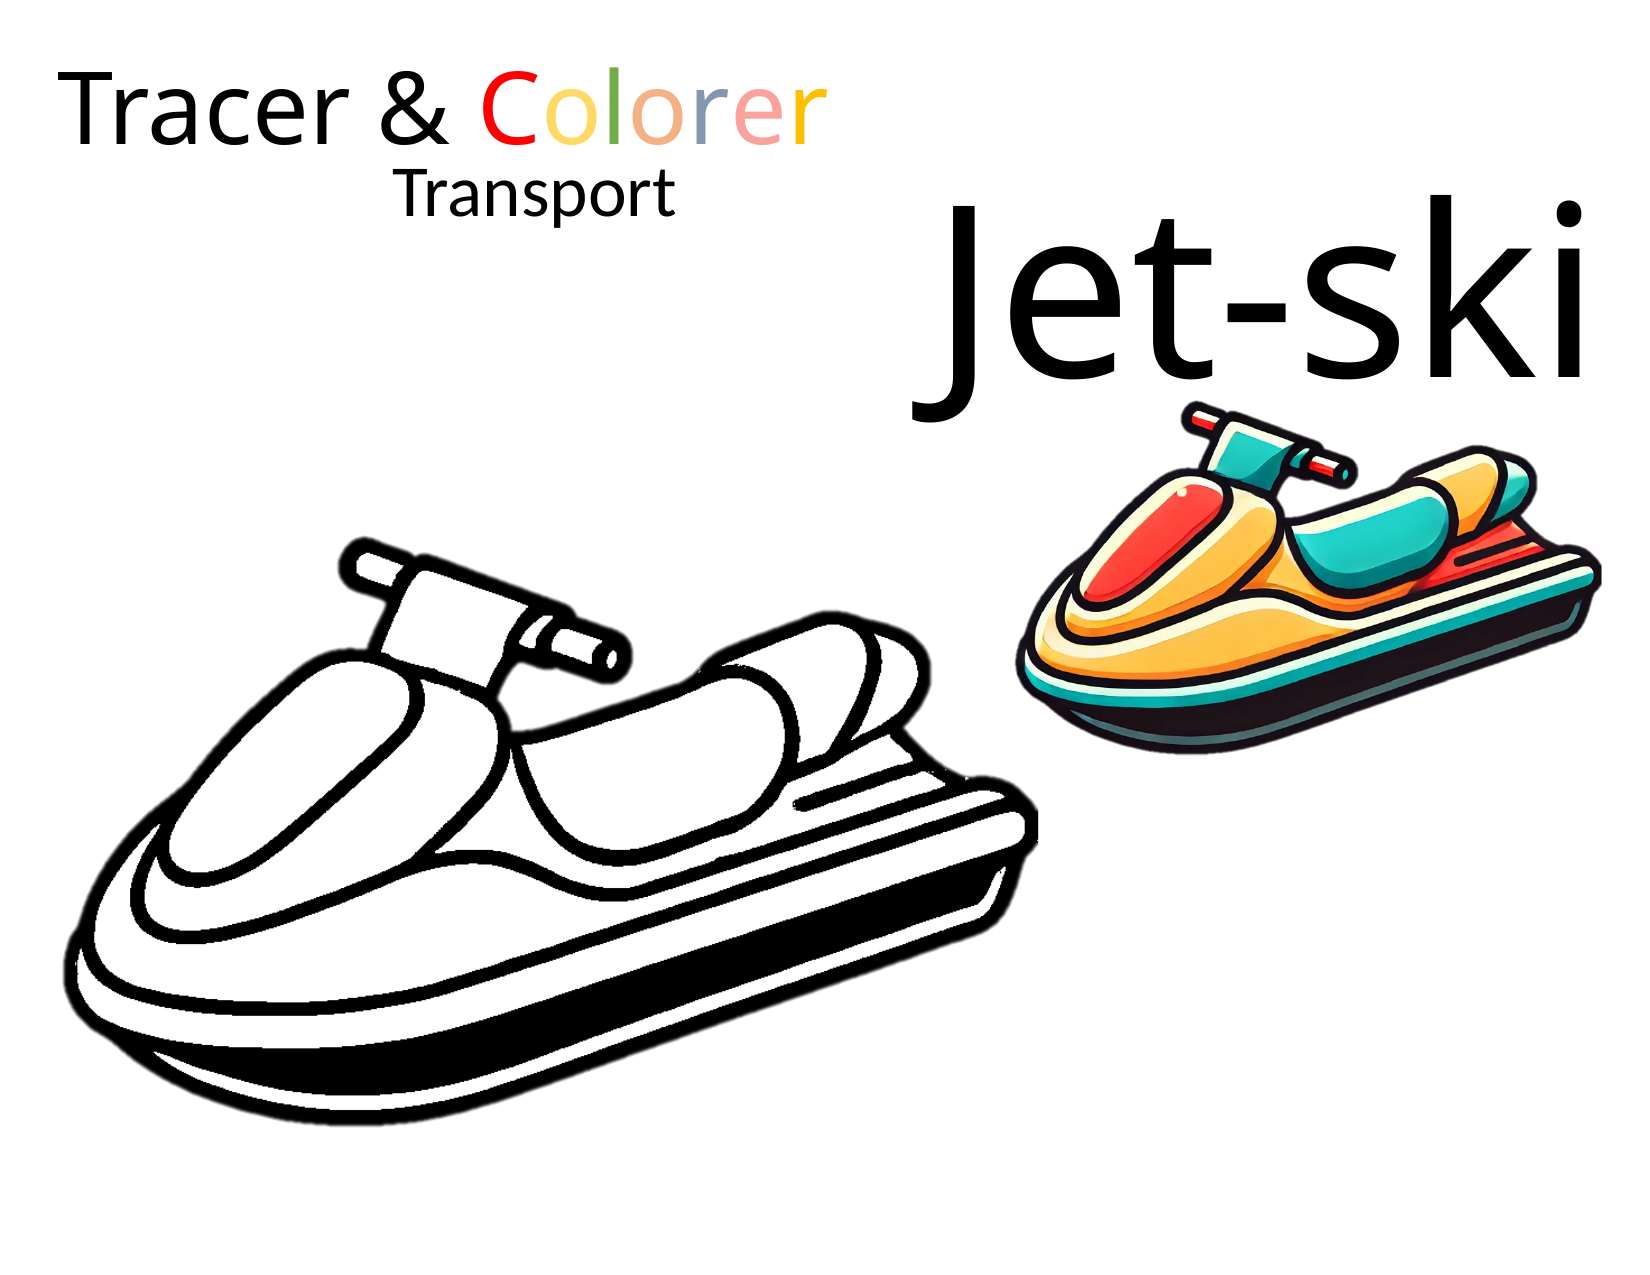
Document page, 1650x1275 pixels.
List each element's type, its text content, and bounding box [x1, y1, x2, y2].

text_box Tracer & Colorer [42, 36, 1007, 173]
text_box Transport [150, 173, 919, 239]
text_box Jet-ski [881, 130, 1650, 433]
picture [0, 283, 1639, 1275]
